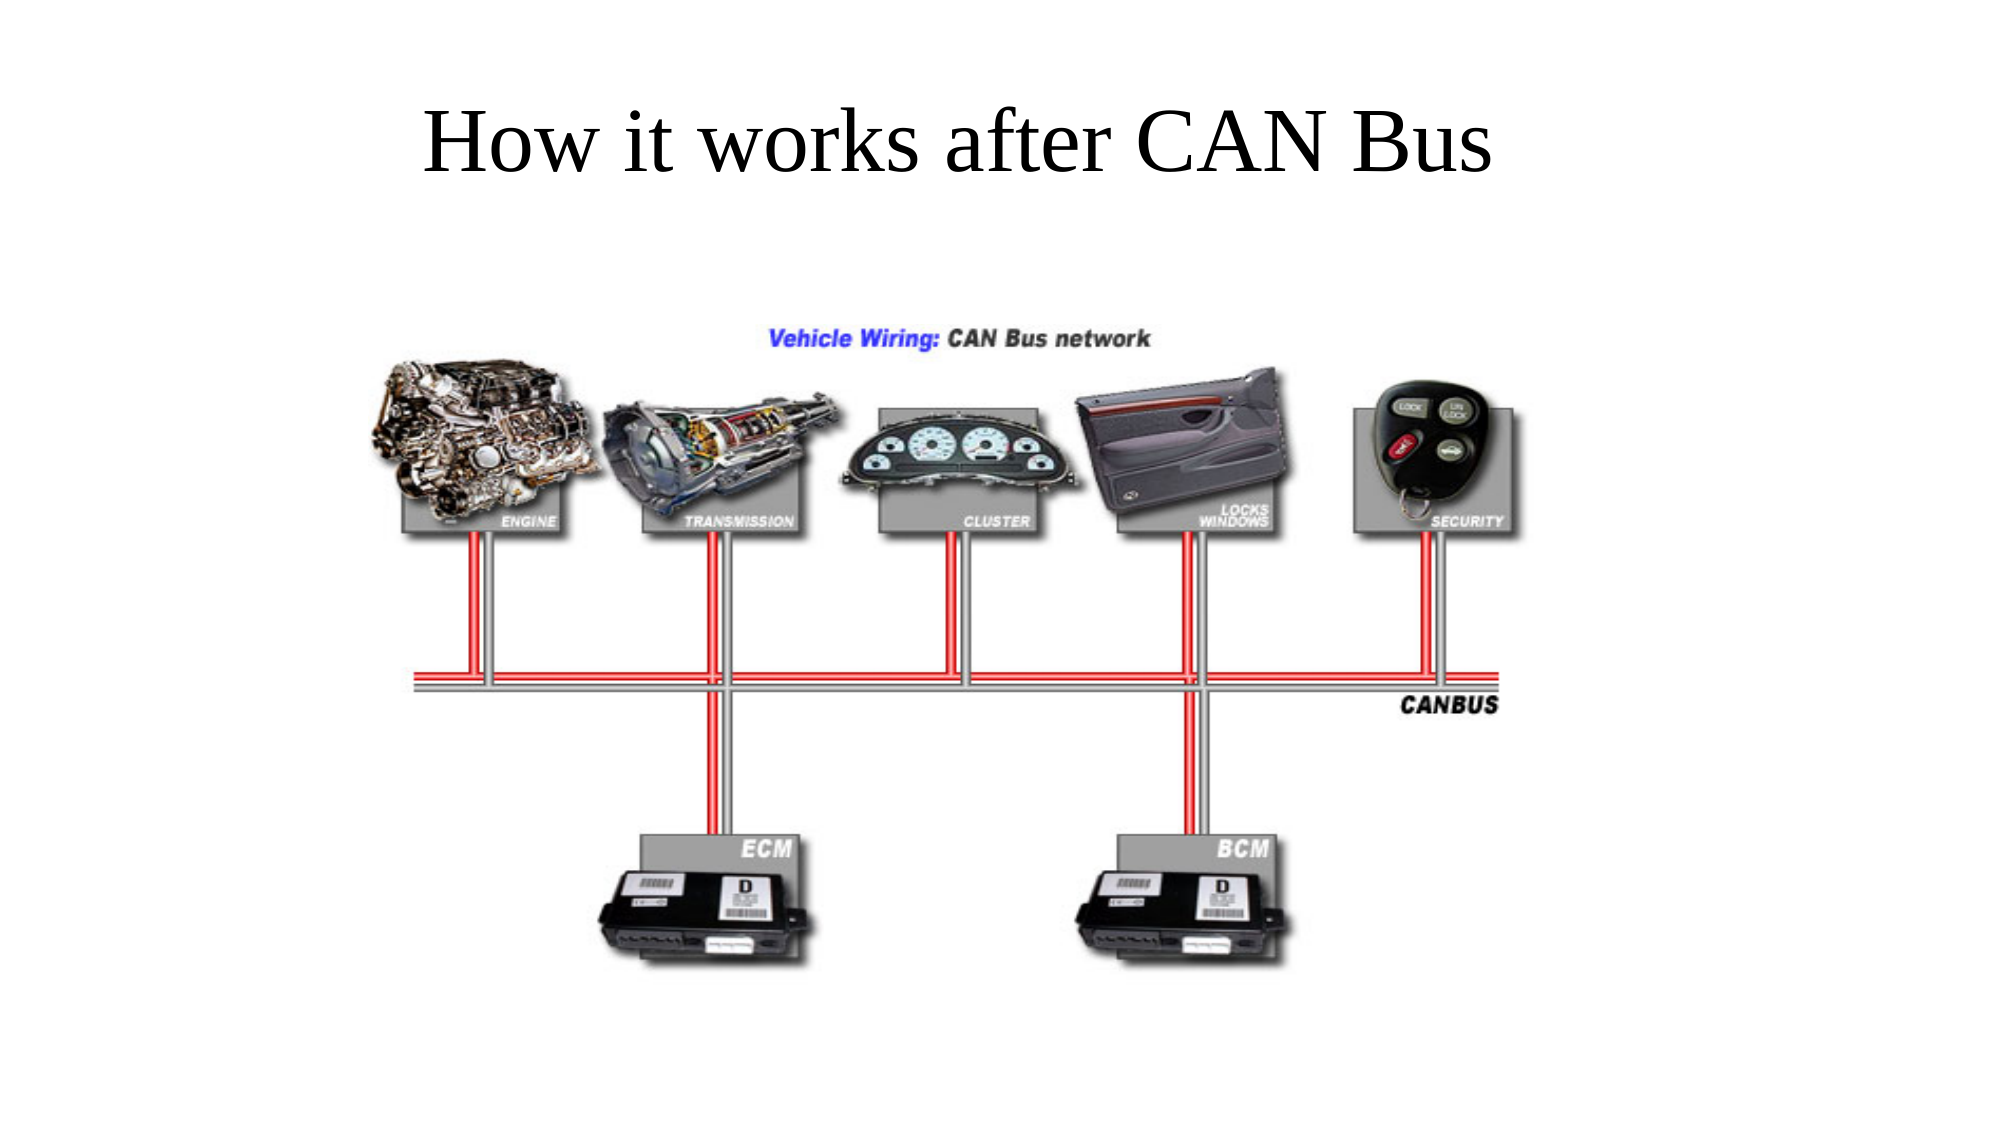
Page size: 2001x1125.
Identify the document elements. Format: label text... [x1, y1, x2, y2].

text_box How it works after CAN Bus [310, 72, 1608, 197]
picture [368, 324, 1550, 1026]
